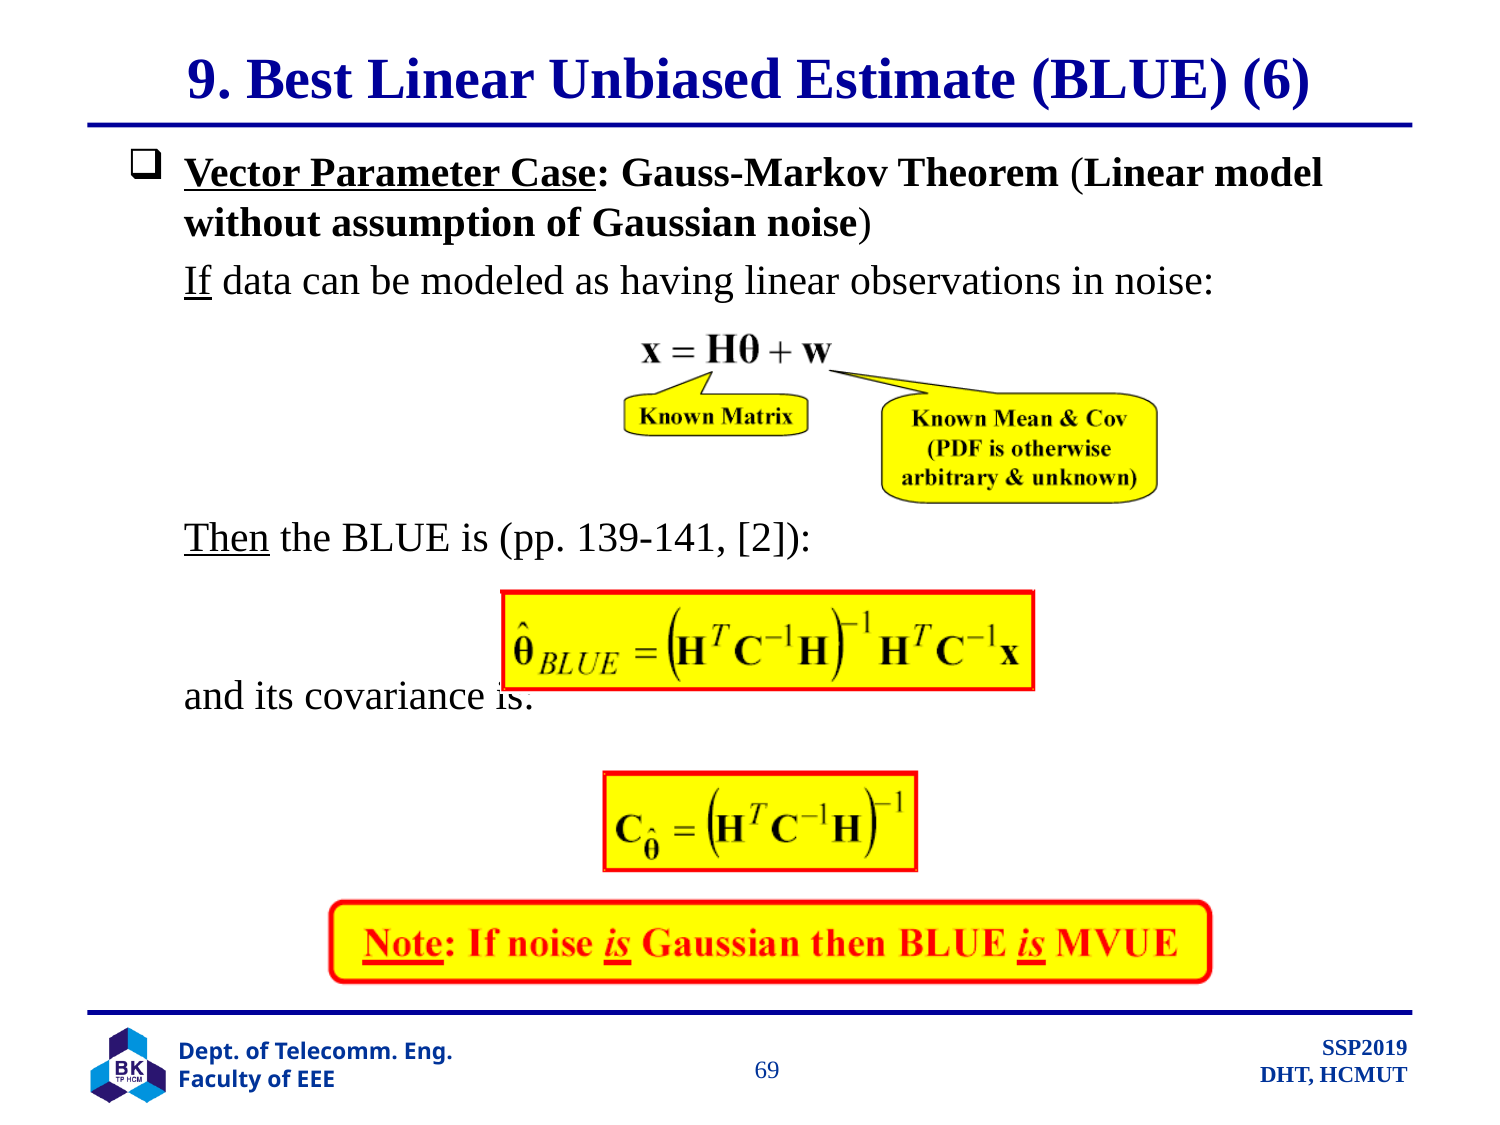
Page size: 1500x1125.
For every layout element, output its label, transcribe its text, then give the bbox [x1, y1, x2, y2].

picture [324, 896, 1215, 988]
list Vector Parameter Case: Gauss-Markov Theorem (Linear model without assumption of Gaussian noise) If data can be modeled as having linear observations in noise: Then the BLUE is (pp. 139-141, [2]): and its covariance is: [112, 137, 1388, 988]
picture [87, 1024, 169, 1125]
title 9. Best Linear Unbiased Estimate (BLUE) (6) [0, 37, 1500, 113]
picture [599, 767, 921, 876]
picture [599, 324, 1163, 508]
slide_number 69 [424, 1037, 976, 1101]
picture [499, 587, 1038, 694]
